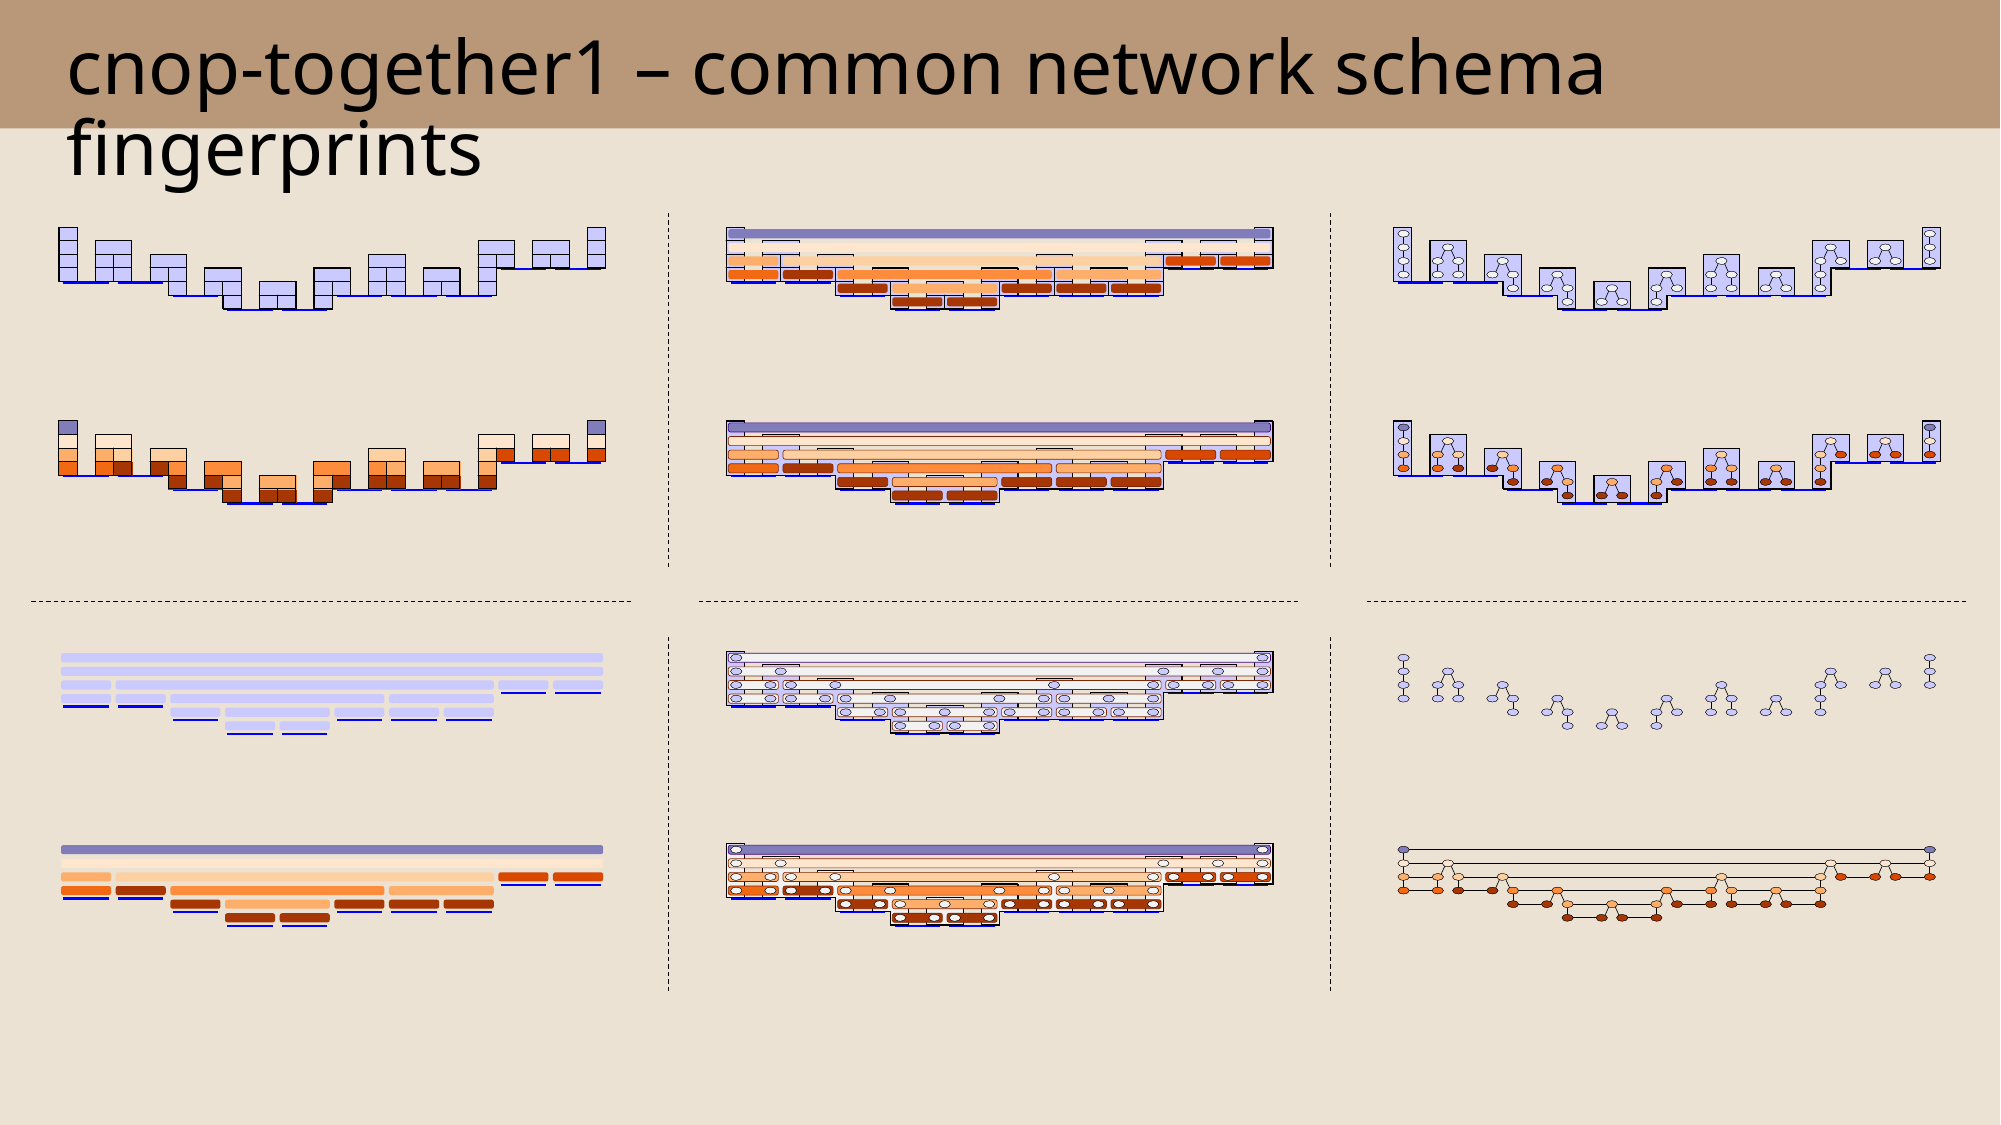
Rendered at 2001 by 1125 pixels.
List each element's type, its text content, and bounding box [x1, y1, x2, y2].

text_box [1365, 224, 1969, 321]
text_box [31, 418, 634, 515]
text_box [1365, 840, 1969, 937]
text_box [698, 224, 1301, 321]
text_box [698, 840, 1301, 937]
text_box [698, 648, 1301, 745]
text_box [1365, 648, 1969, 745]
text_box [31, 224, 634, 321]
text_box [698, 418, 1301, 515]
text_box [1365, 418, 1969, 515]
title cnop-together1 – common network schema fingerprints [0, 0, 2000, 129]
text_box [31, 840, 634, 937]
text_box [31, 648, 634, 745]
